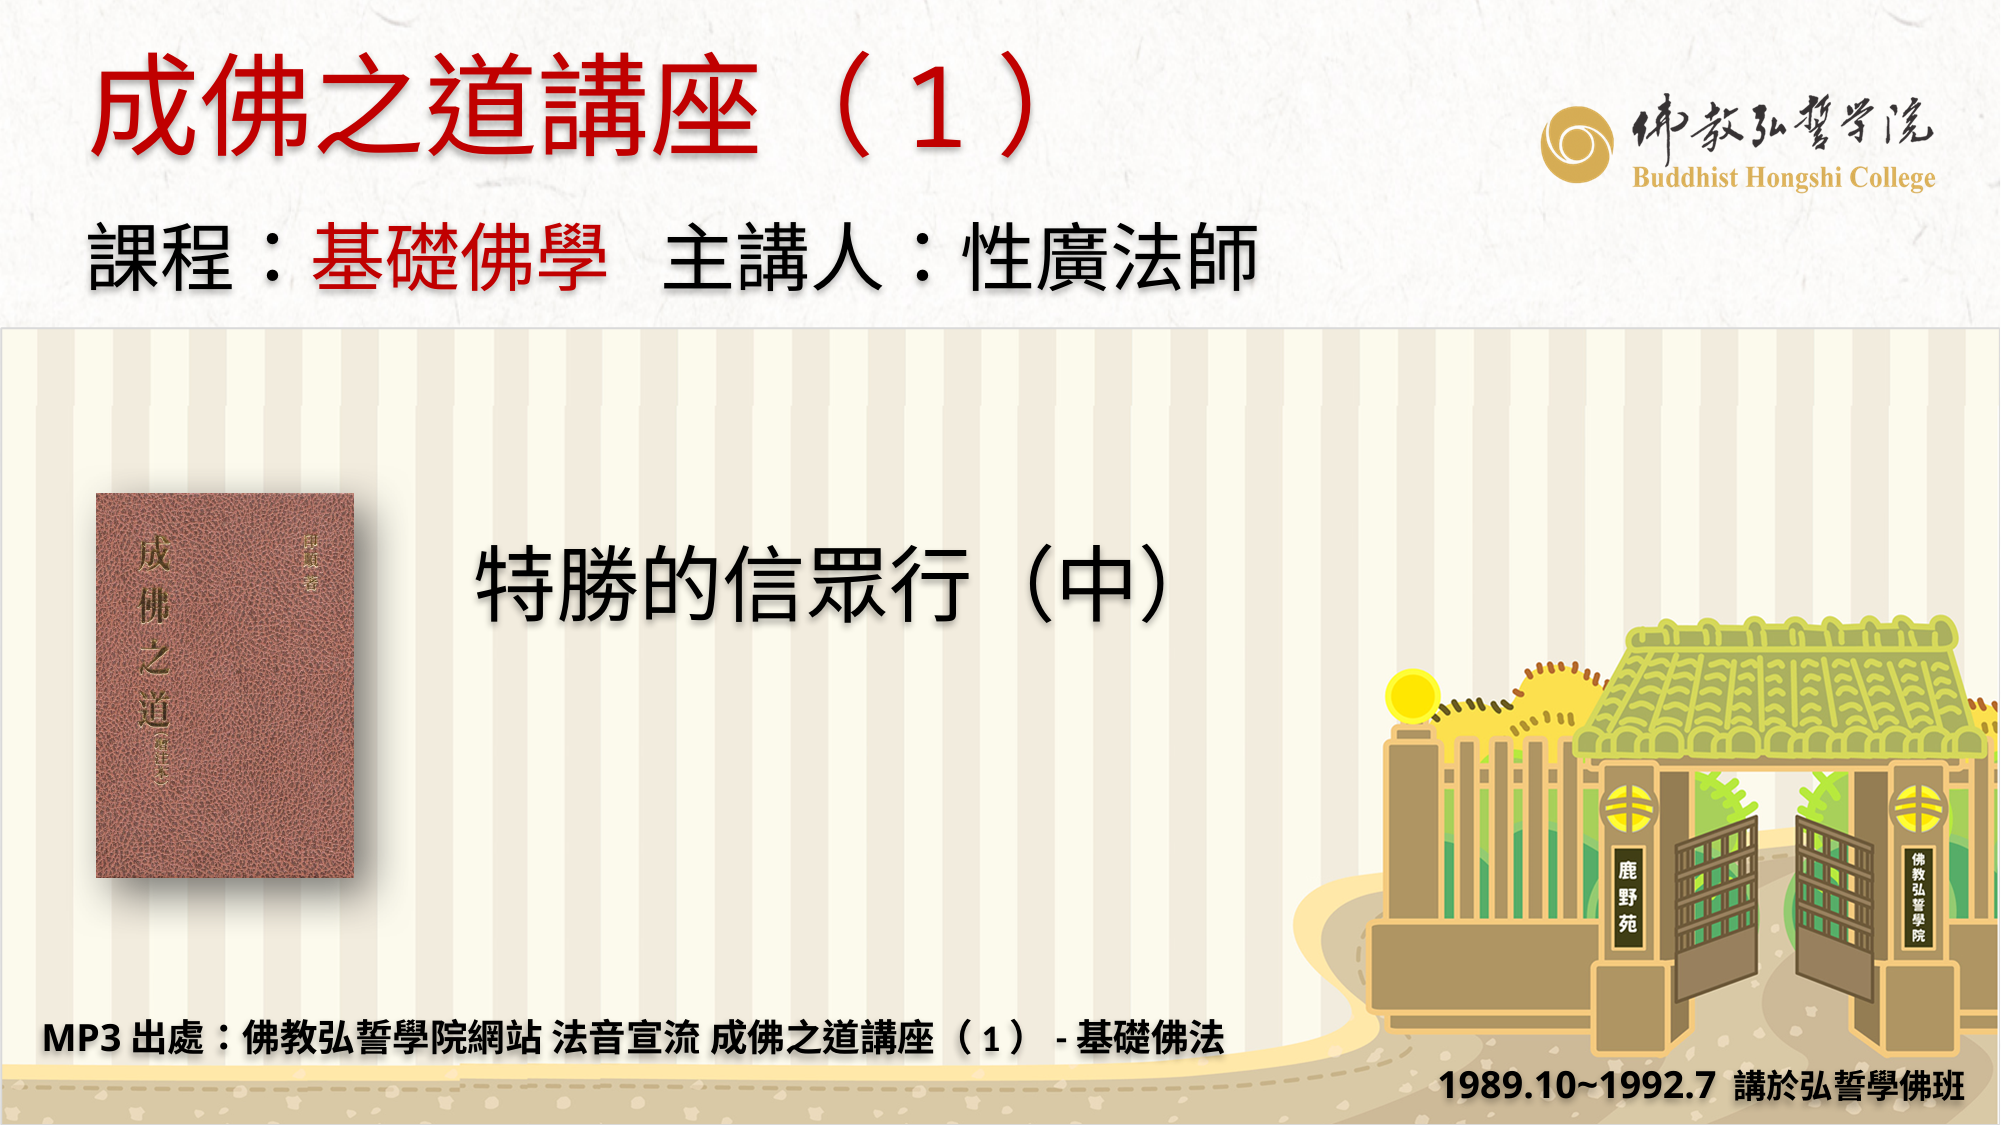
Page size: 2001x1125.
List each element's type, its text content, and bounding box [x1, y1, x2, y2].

title 成佛之道講座（1） [72, 0, 1539, 223]
text_box 1989.10~1992.7 講於弘誓學佛班 [1390, 1053, 1982, 1125]
text_box MP3出處：佛教弘誓學院網站 法音宣流 成佛之道講座（1）-基礎佛法 [26, 1006, 1326, 1078]
text_box 特勝的信眾行（中） [433, 504, 1805, 959]
picture [0, 0, 2001, 1125]
text_box 課程：基礎佛學 主講人：性廣法師 [71, 184, 1355, 326]
